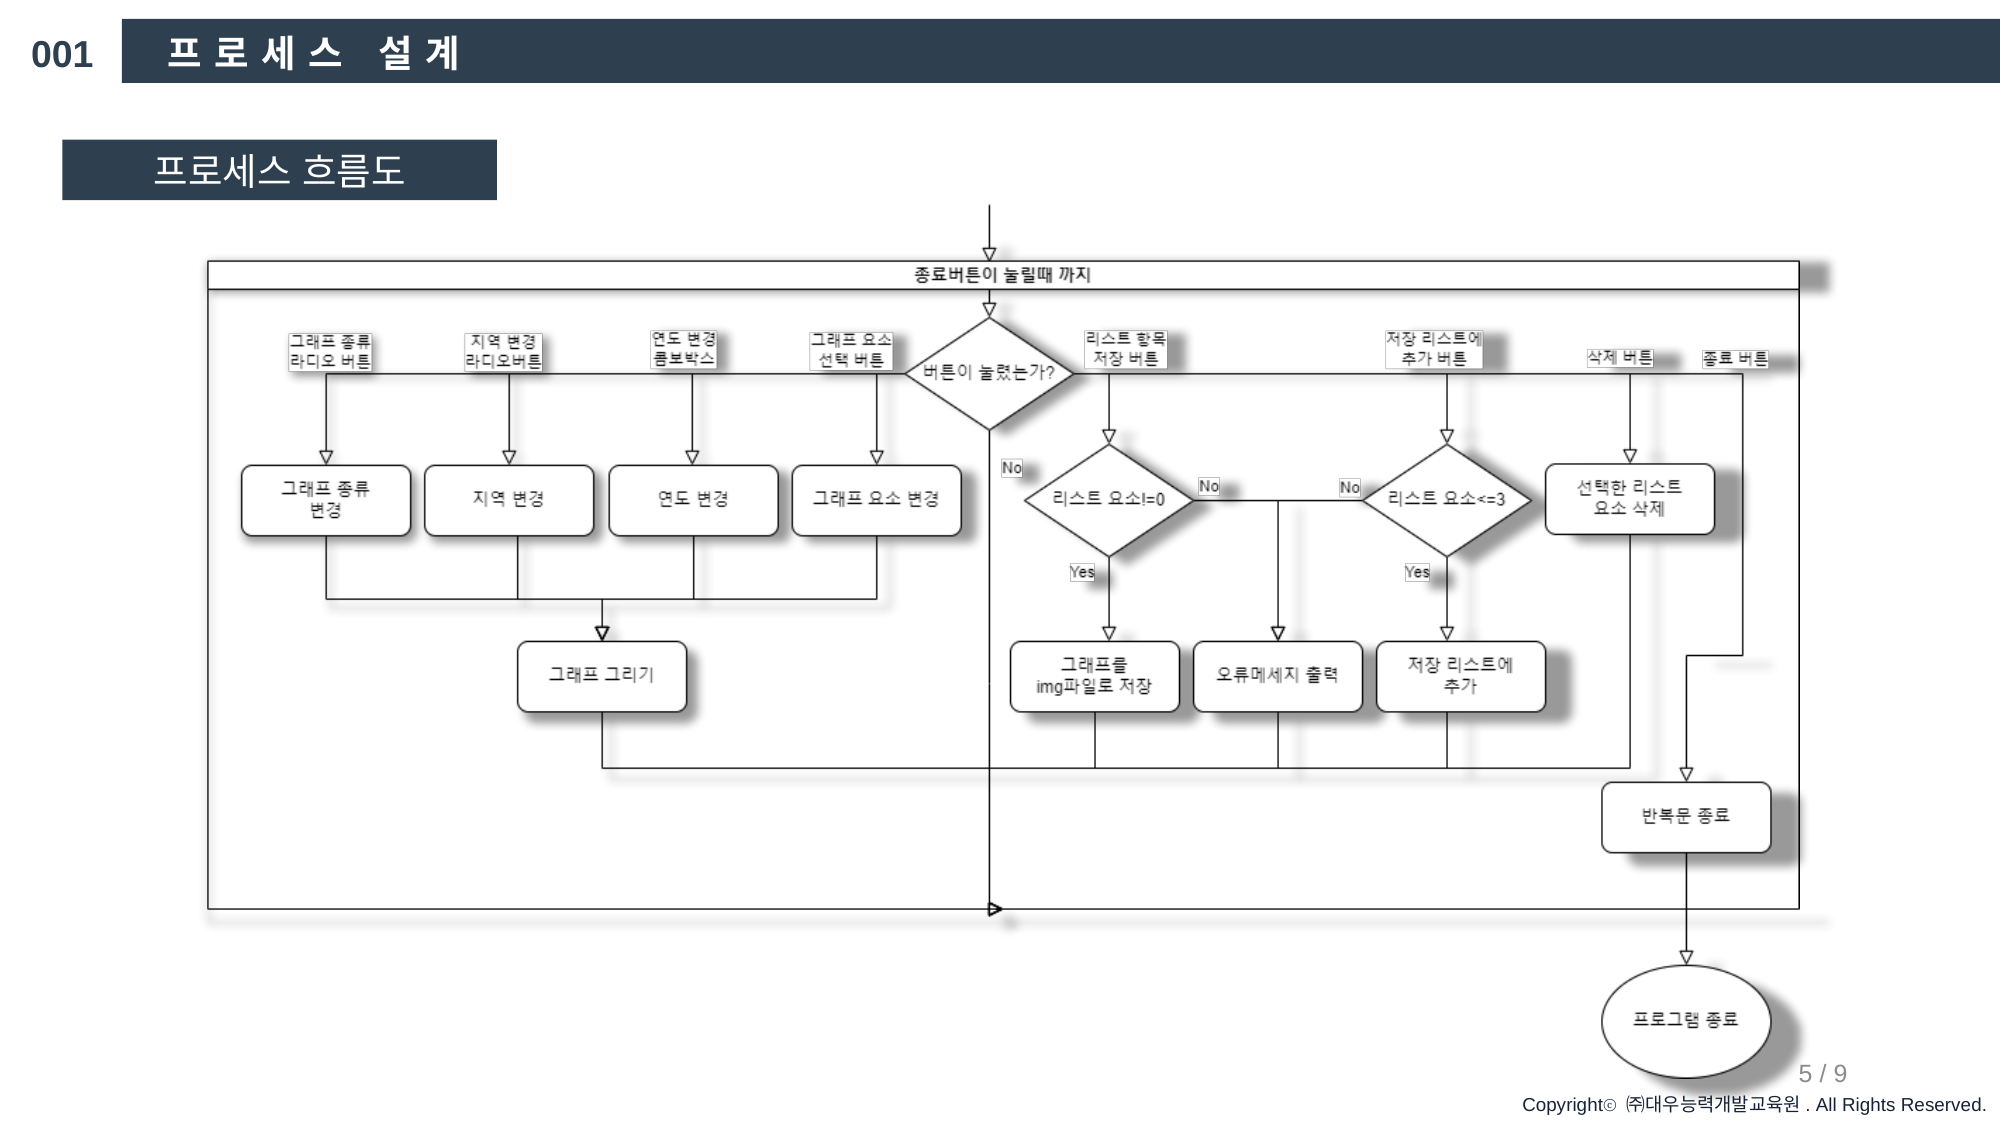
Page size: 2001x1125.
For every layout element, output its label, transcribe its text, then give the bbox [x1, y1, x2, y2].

text_box 001 [16, 22, 109, 82]
slide_number 4 / 9 [1412, 1042, 1863, 1103]
picture [179, 185, 1821, 1089]
text_box 프로세스 설계 [152, 22, 476, 82]
text_box 프로세스 흐름도 [61, 139, 498, 201]
text_box [121, 18, 2000, 84]
